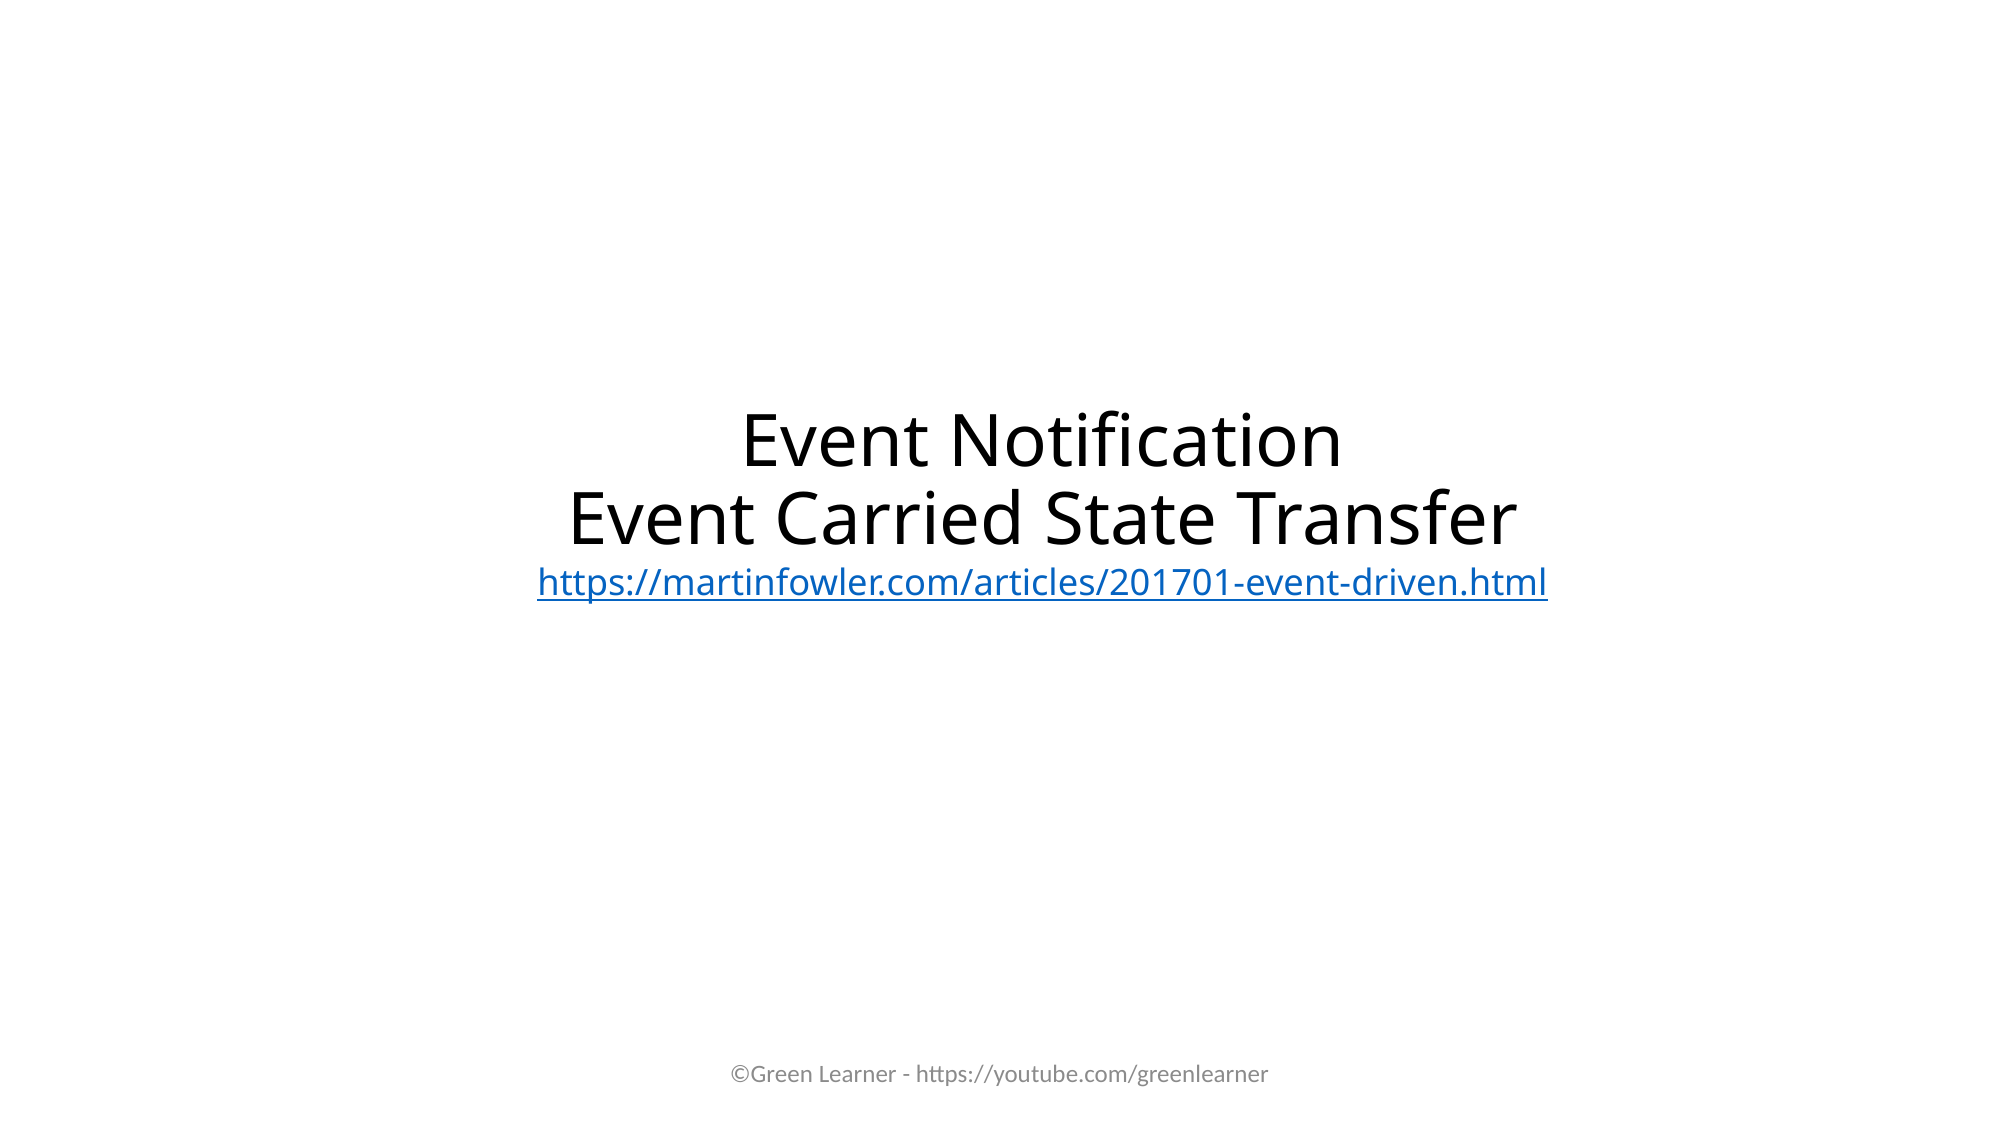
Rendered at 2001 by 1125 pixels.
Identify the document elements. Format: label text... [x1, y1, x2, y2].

footer ©Green Learner - https://youtube.com/greenlearner [662, 1042, 1338, 1103]
title Event Notification Event Carried State Transfer https://martinfowler.com/articles/201701-event-driven.html [180, 395, 1906, 613]
